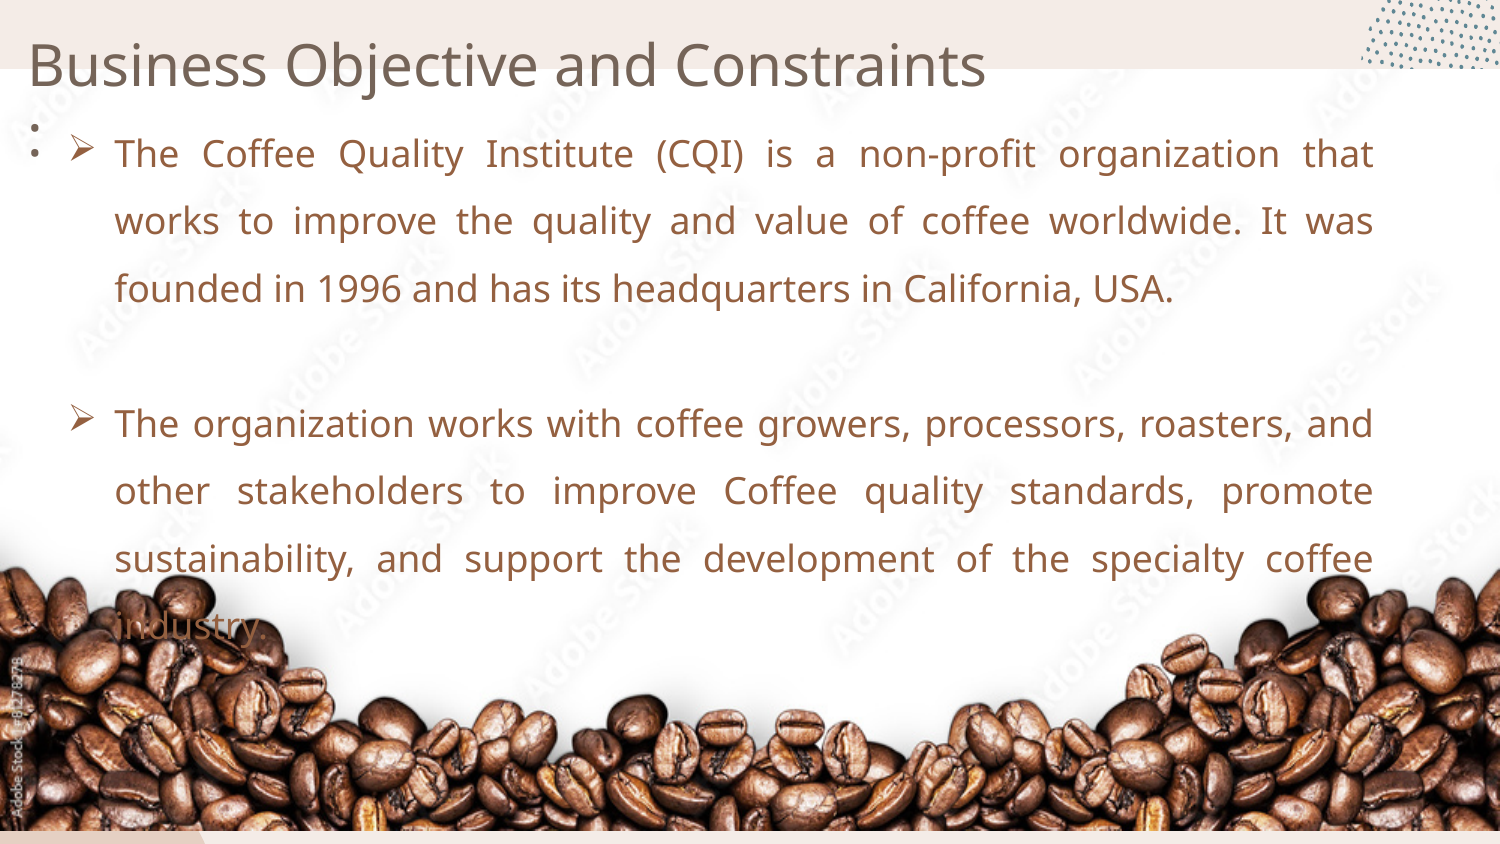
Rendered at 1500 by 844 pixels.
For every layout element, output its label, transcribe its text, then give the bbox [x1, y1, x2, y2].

picture [0, 69, 1500, 831]
title Business Objective and Constraints : [12, 12, 1011, 68]
